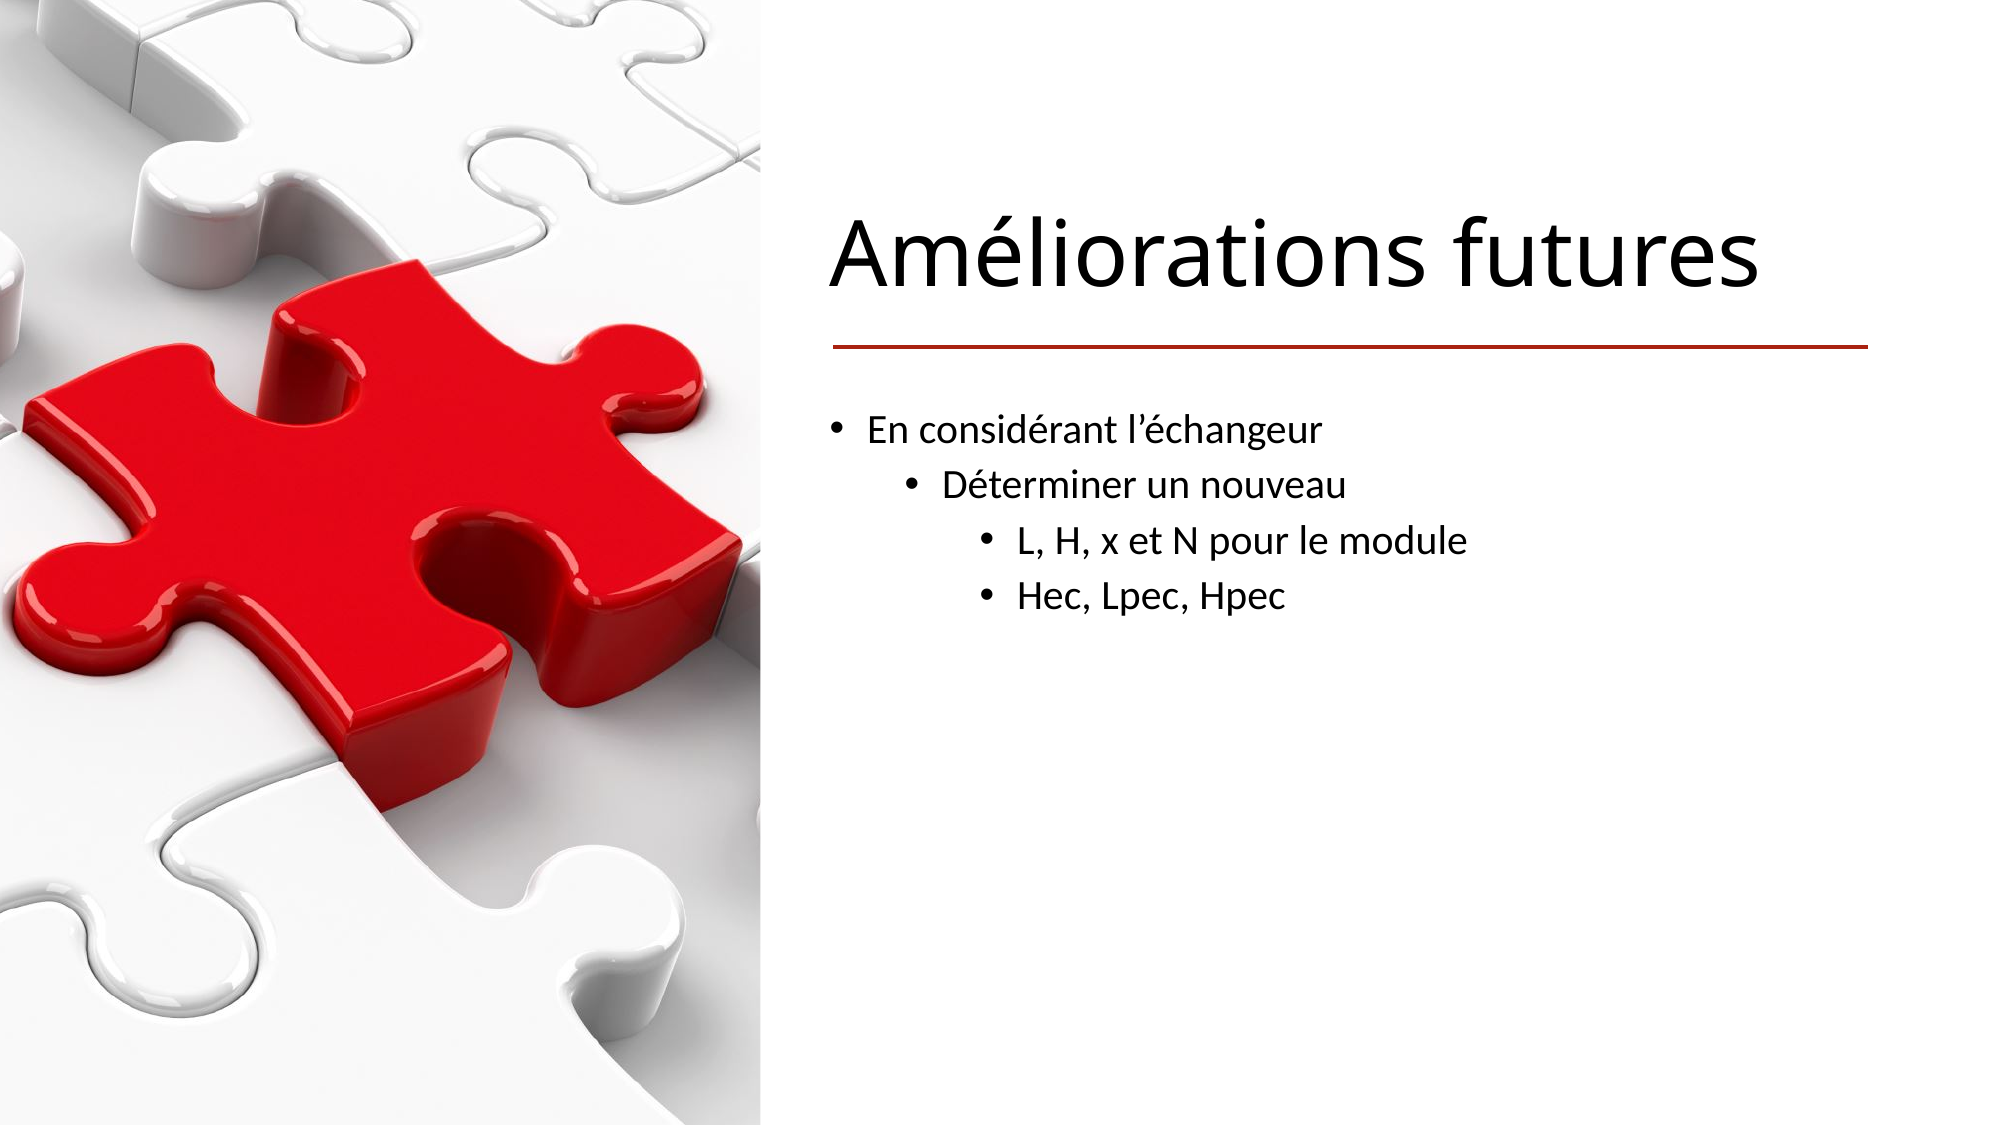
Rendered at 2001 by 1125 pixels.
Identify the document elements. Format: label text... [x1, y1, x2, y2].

title Améliorations futures [814, 103, 1895, 315]
list En considérant l’échangeur Déterminer un nouveau L, H, x et N pour le module Hec, Lpec, Hpec [814, 399, 1895, 1021]
picture [0, 0, 761, 1125]
